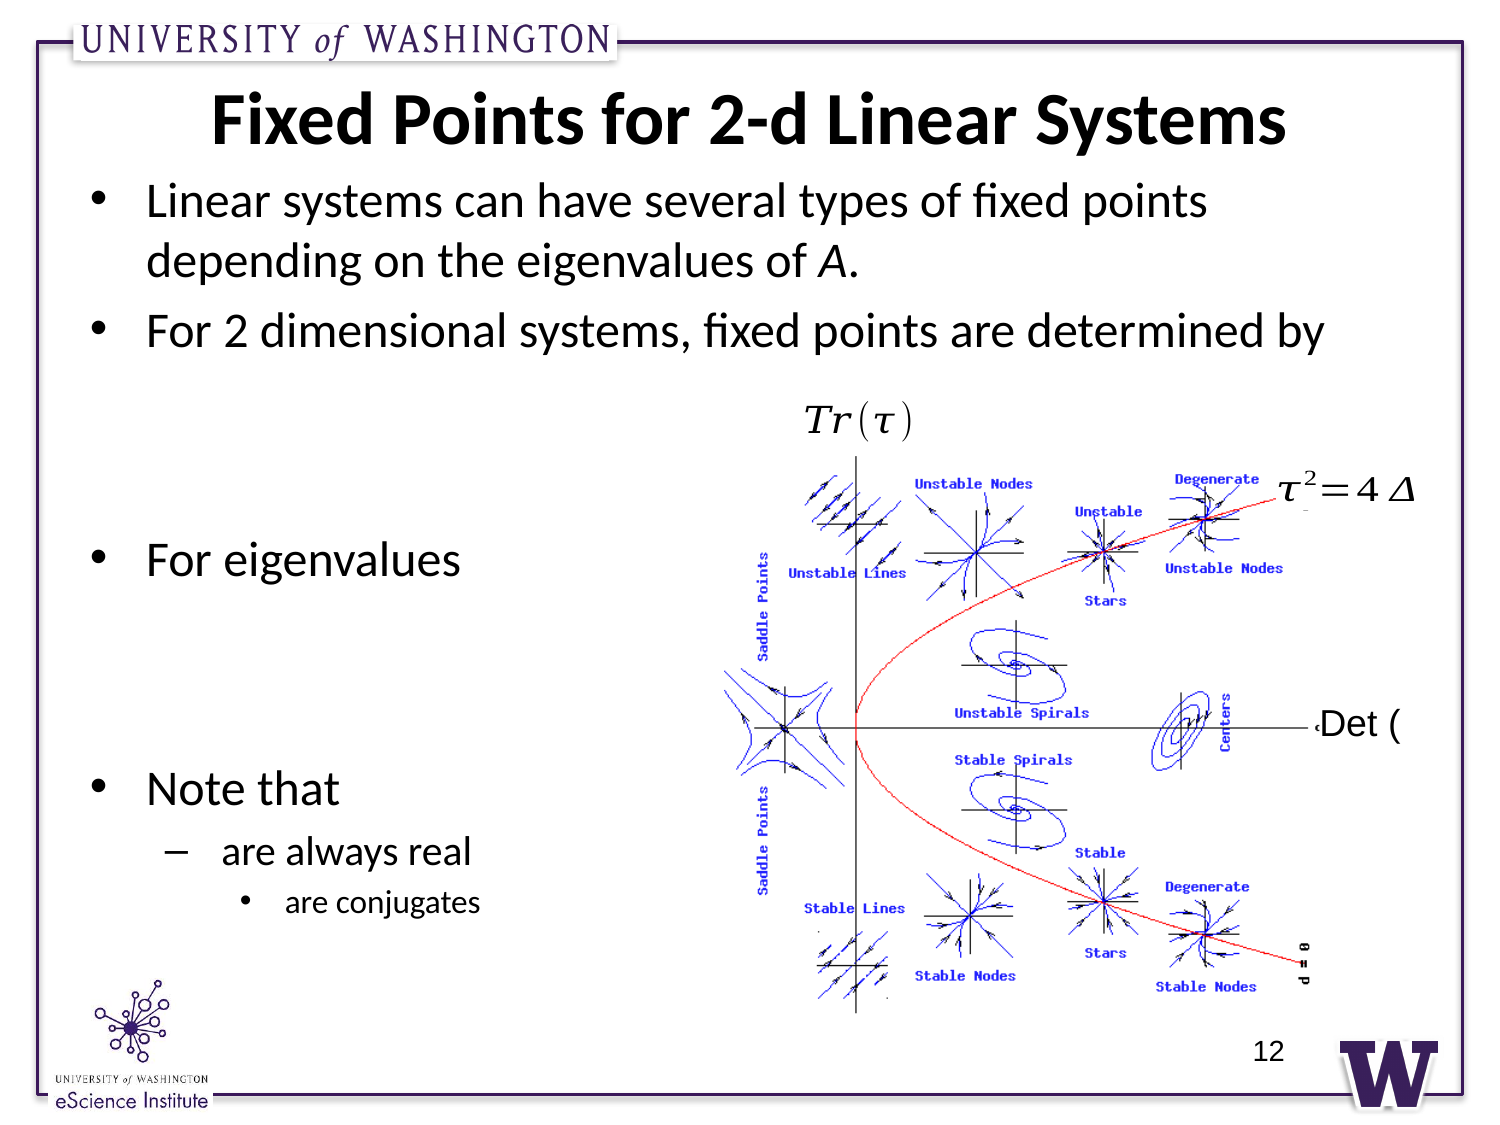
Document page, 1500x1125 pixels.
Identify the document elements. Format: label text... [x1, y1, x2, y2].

picture [1340, 1041, 1438, 1107]
picture [81, 24, 609, 61]
title Fixed Points for 2-d Linear Systems [75, 62, 1425, 200]
slide_number 12 [1237, 1037, 1325, 1085]
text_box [723, 396, 1421, 1029]
picture [48, 978, 213, 1113]
